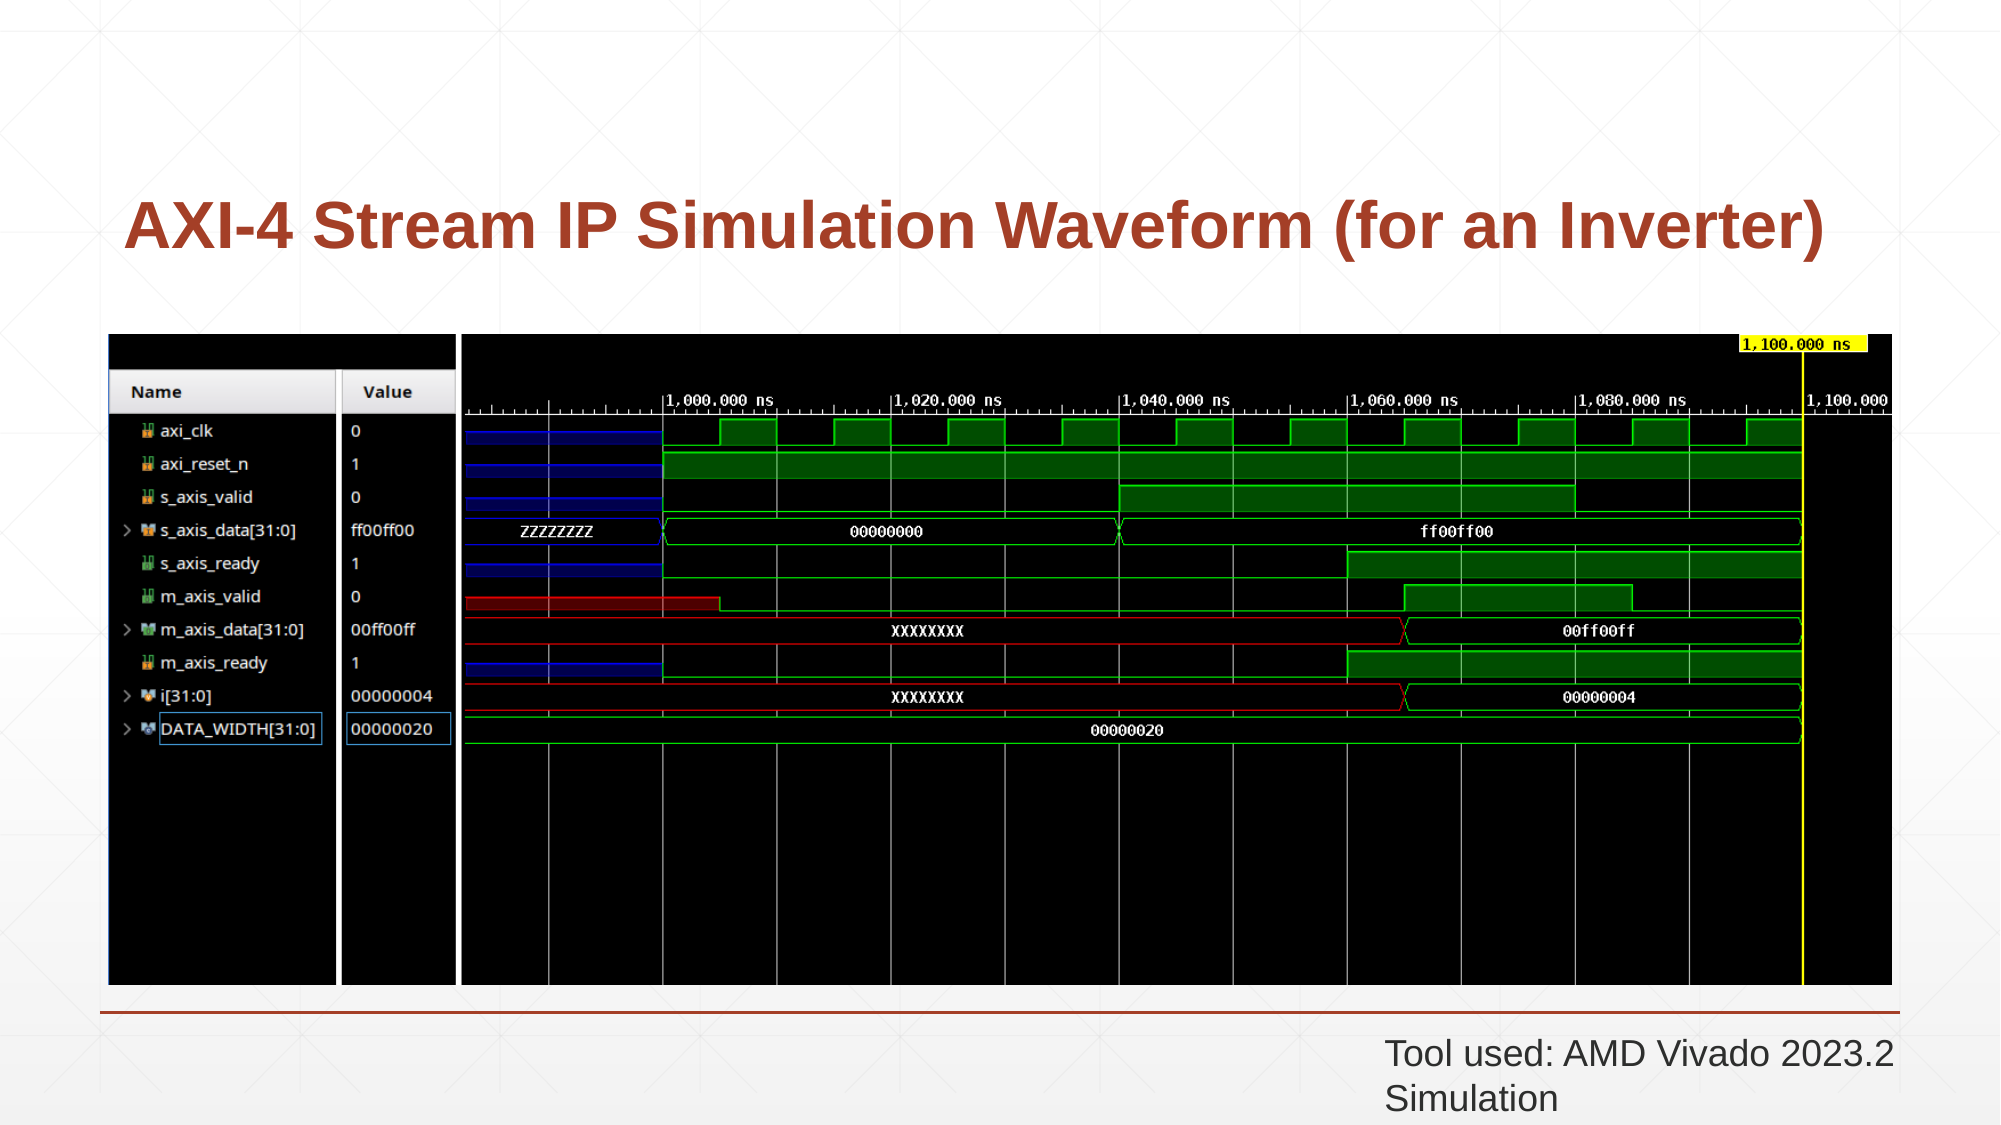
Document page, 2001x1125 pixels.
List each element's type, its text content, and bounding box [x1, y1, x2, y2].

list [108, 334, 1892, 985]
text_box Tool used: AMD Vivado 2023.2 Simulation [1369, 1021, 1938, 1125]
title AXI-4 Stream IP Simulation Waveform (for an Inverter) [108, 82, 1870, 271]
